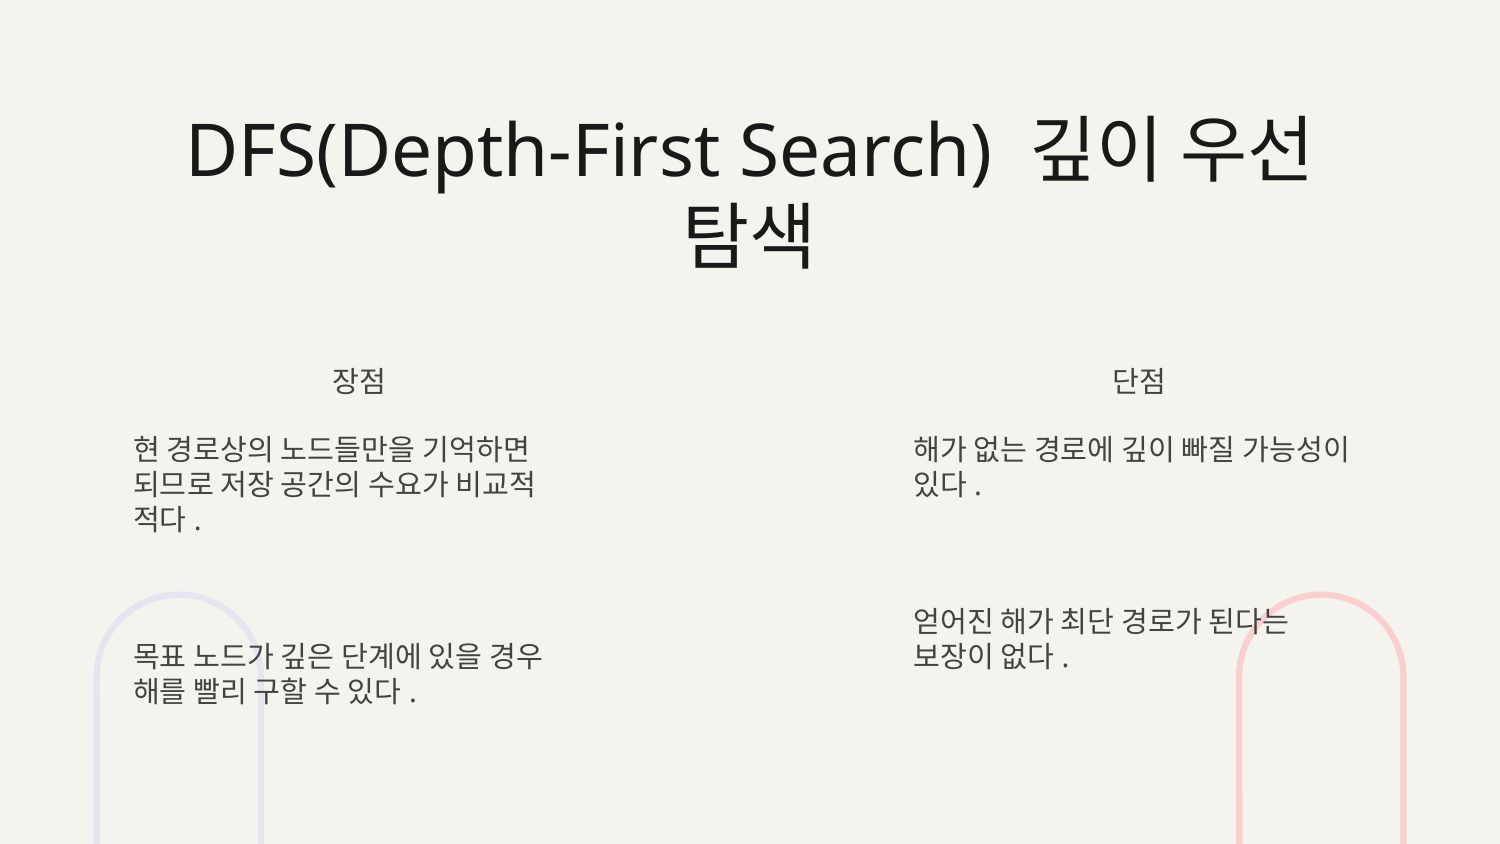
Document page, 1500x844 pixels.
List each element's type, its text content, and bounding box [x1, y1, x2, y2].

list 장점 현 경로상의 노드들만을 기억하면 되므로 저장 공간의 수요가 비교적 적다. 목표 노드가 깊은 단계에 있을 경우 해를 빨리 구할 수 있다. [118, 348, 602, 844]
title DFS(Depth-First Search) 깊이 우선 탐색 [118, 88, 1382, 183]
list 단점 해가 없는 경로에 깊이 빠질 가능성이 있다. 얻어진 해가 최단 경로가 된다는 보장이 없다. [898, 348, 1382, 844]
